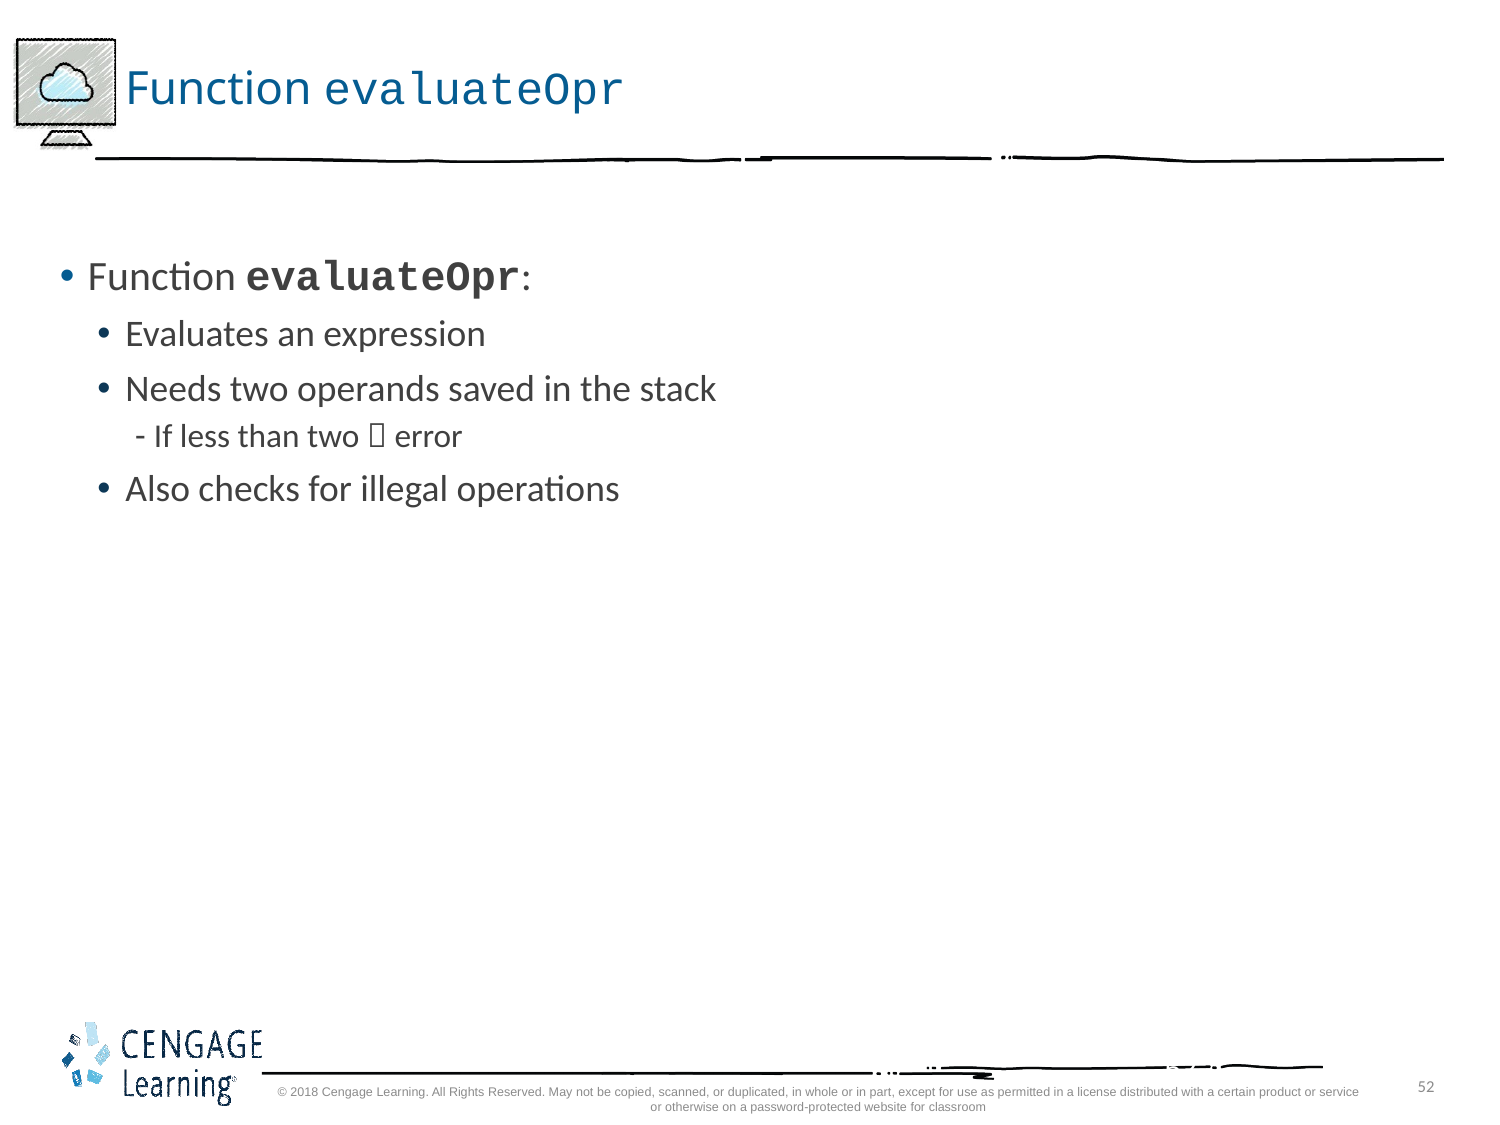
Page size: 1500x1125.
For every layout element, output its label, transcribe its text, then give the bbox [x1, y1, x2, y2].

slide_number 52 [1149, 1042, 1500, 1103]
footer © 2018 Cengage Learning. All Rights Reserved. May not be copied, scanned, or duplicated, in whole or in part, except for use as permitted in a license distributed with a certain product or service or otherwise on a password-protected website for classroom [261, 1079, 1375, 1120]
list Function evaluateOpr: Evaluates an expression Needs two operands saved in the stack If less than two  error Also checks for illegal operations [59, 252, 1441, 515]
title Function evaluateOpr [125, 66, 1442, 116]
picture [95, 155, 1444, 163]
picture [62, 1022, 1149, 1106]
picture [12, 36, 117, 151]
